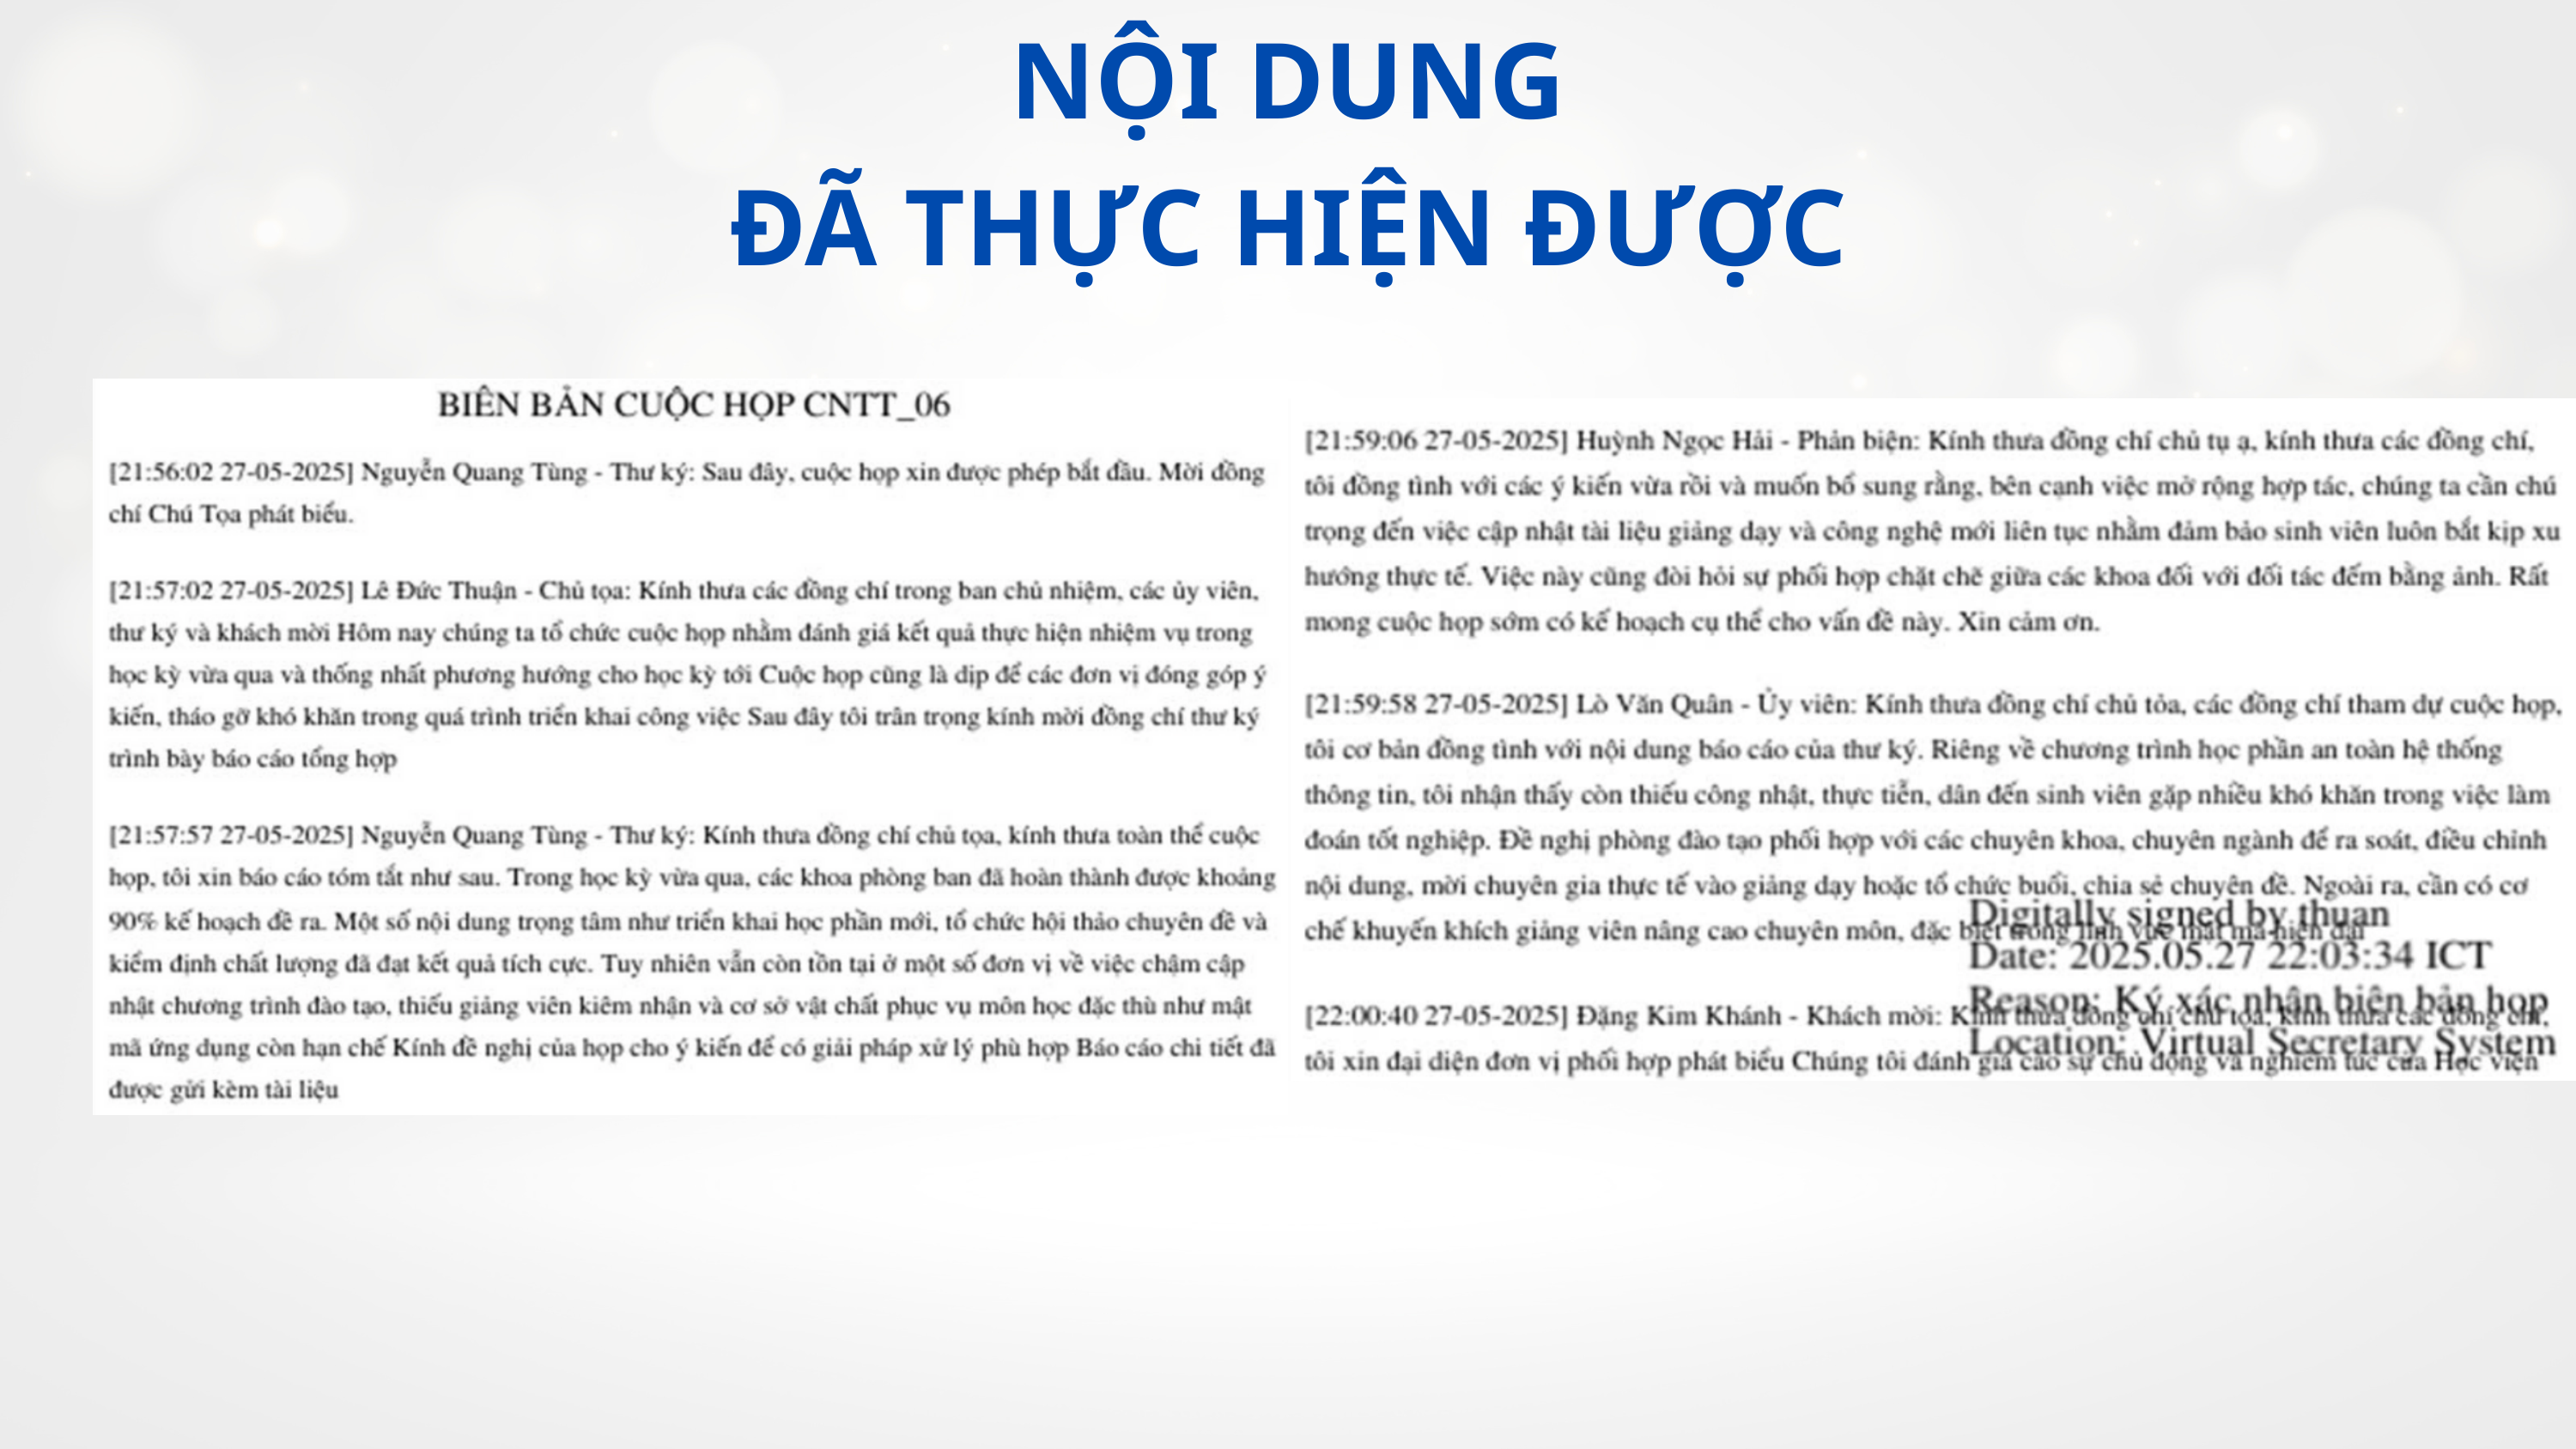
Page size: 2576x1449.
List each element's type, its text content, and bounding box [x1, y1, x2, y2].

text_box [1288, 398, 2576, 1081]
text_box [0, 0, 2576, 1449]
text_box [93, 379, 1288, 1115]
text_box NỘI DUNG ĐÃ THỰC HIỆN ĐƯỢC [616, 0, 1960, 288]
